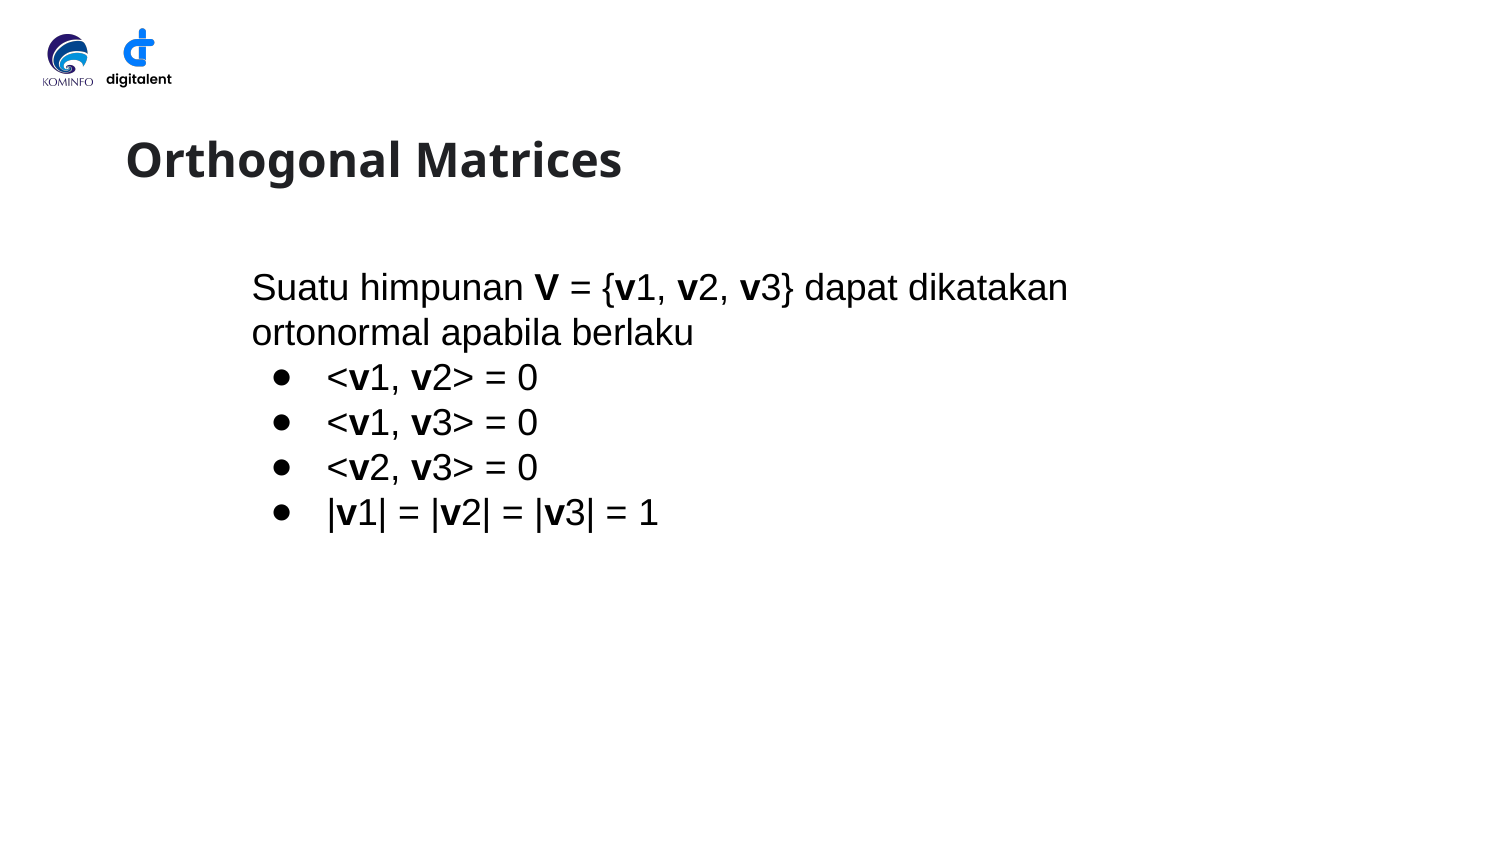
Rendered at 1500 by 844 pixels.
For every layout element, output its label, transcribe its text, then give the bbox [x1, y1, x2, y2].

title Orthogonal Matrices [125, 120, 1409, 179]
picture [43, 0, 218, 140]
text_box Suatu himpunan V = {v1, v2, v3} dapat dikatakan ortonormal apabila berlaku <v1, v2> = 0 <v1, v3> = 0 <v2, v3> = 0 |v1| = |v2| = |v3| = 1 [236, 248, 1264, 549]
